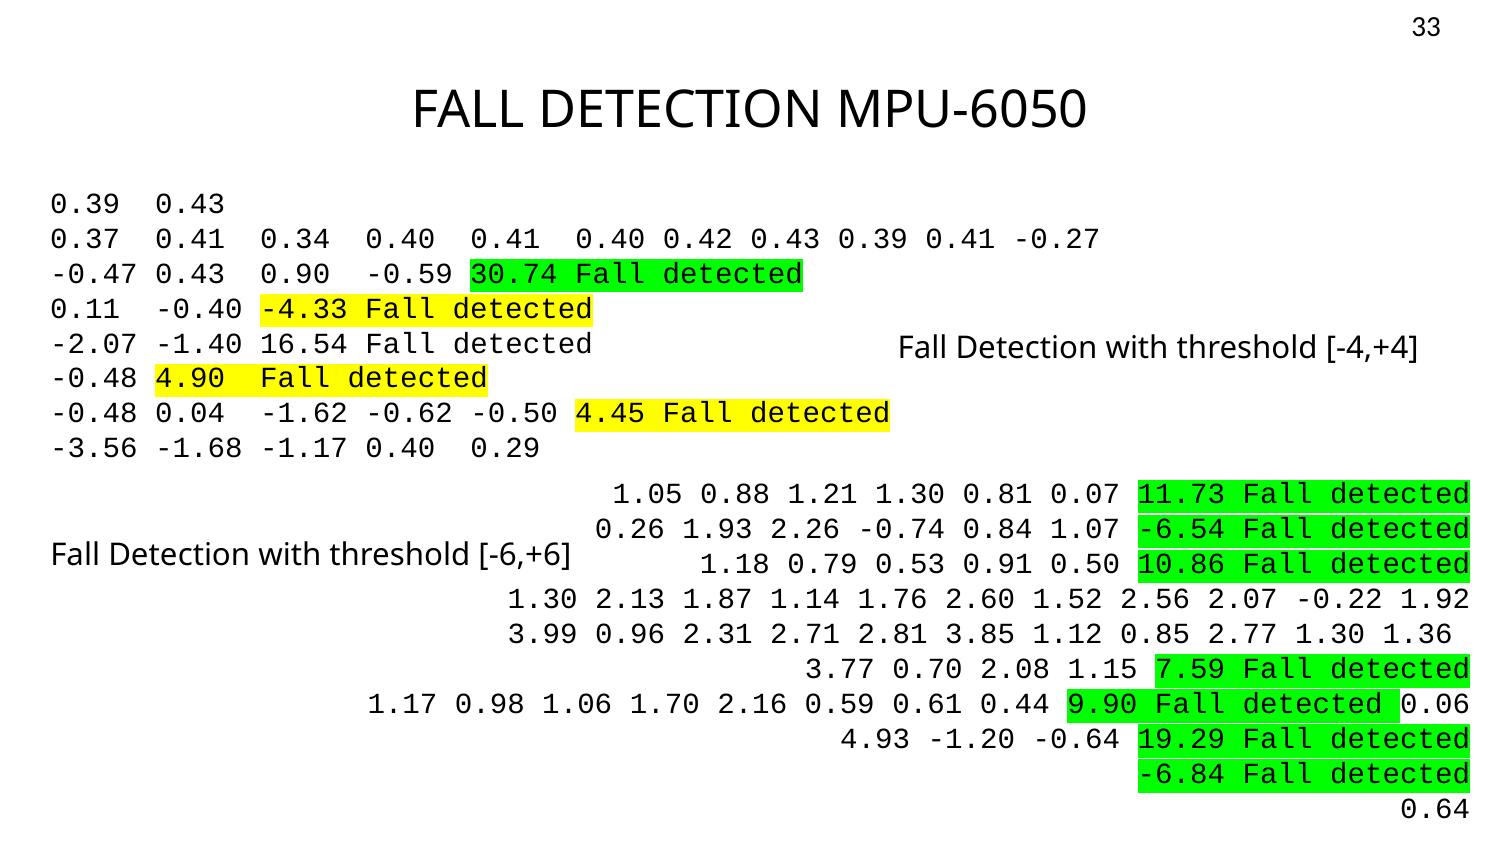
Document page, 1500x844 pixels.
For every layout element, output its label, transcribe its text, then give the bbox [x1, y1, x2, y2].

text_box Fall Detection with threshold [-6,+6] [35, 528, 280, 578]
text_box ﻿0.39 0.43 0.37 0.41 0.34 0.40 0.41 0.40 0.42 0.43 0.39 0.41 -0.27 -0.47 0.43 0.90 -0.59 30.74 Fall detected 0.11 -0.40 -4.33 Fall detected -2.07 -1.40 16.54 Fall detected -0.48 4.90 Fall detected -0.48 0.04 -1.62 -0.62 -0.50 4.45 Fall detected -3.56 -1.68 -1.17 0.40 0.29 [35, 176, 1384, 472]
text_box Fall Detection with threshold [-4,+4] [1384, 322, 1465, 369]
text_box 1.05 0.88 1.21 1.30 0.81 0.07 11.73 Fall detected 0.26 1.93 2.26 -0.74 0.84 1.07 -6.54 Fall detected 1.18 0.79 0.53 0.91 0.50 10.86 Fall detected 1.30 2.13 1.87 1.14 1.76 2.60 1.52 2.56 2.07 -0.22 1.92 3.99 0.96 2.31 2.71 2.81 3.85 1.12 0.85 2.77 1.30 1.36 3.77 0.70 2.08 1.15 7.59 Fall detected 1.17 0.98 1.06 1.70 2.16 0.59 0.61 0.44 9.90 Fall detected 0.06 4.93 -1.20 -0.64 19.29 Fall detected -6.84 Fall detected 0.64 [280, 467, 1485, 832]
text_box FALL DETECTION MPU-6050 [116, 67, 1384, 146]
